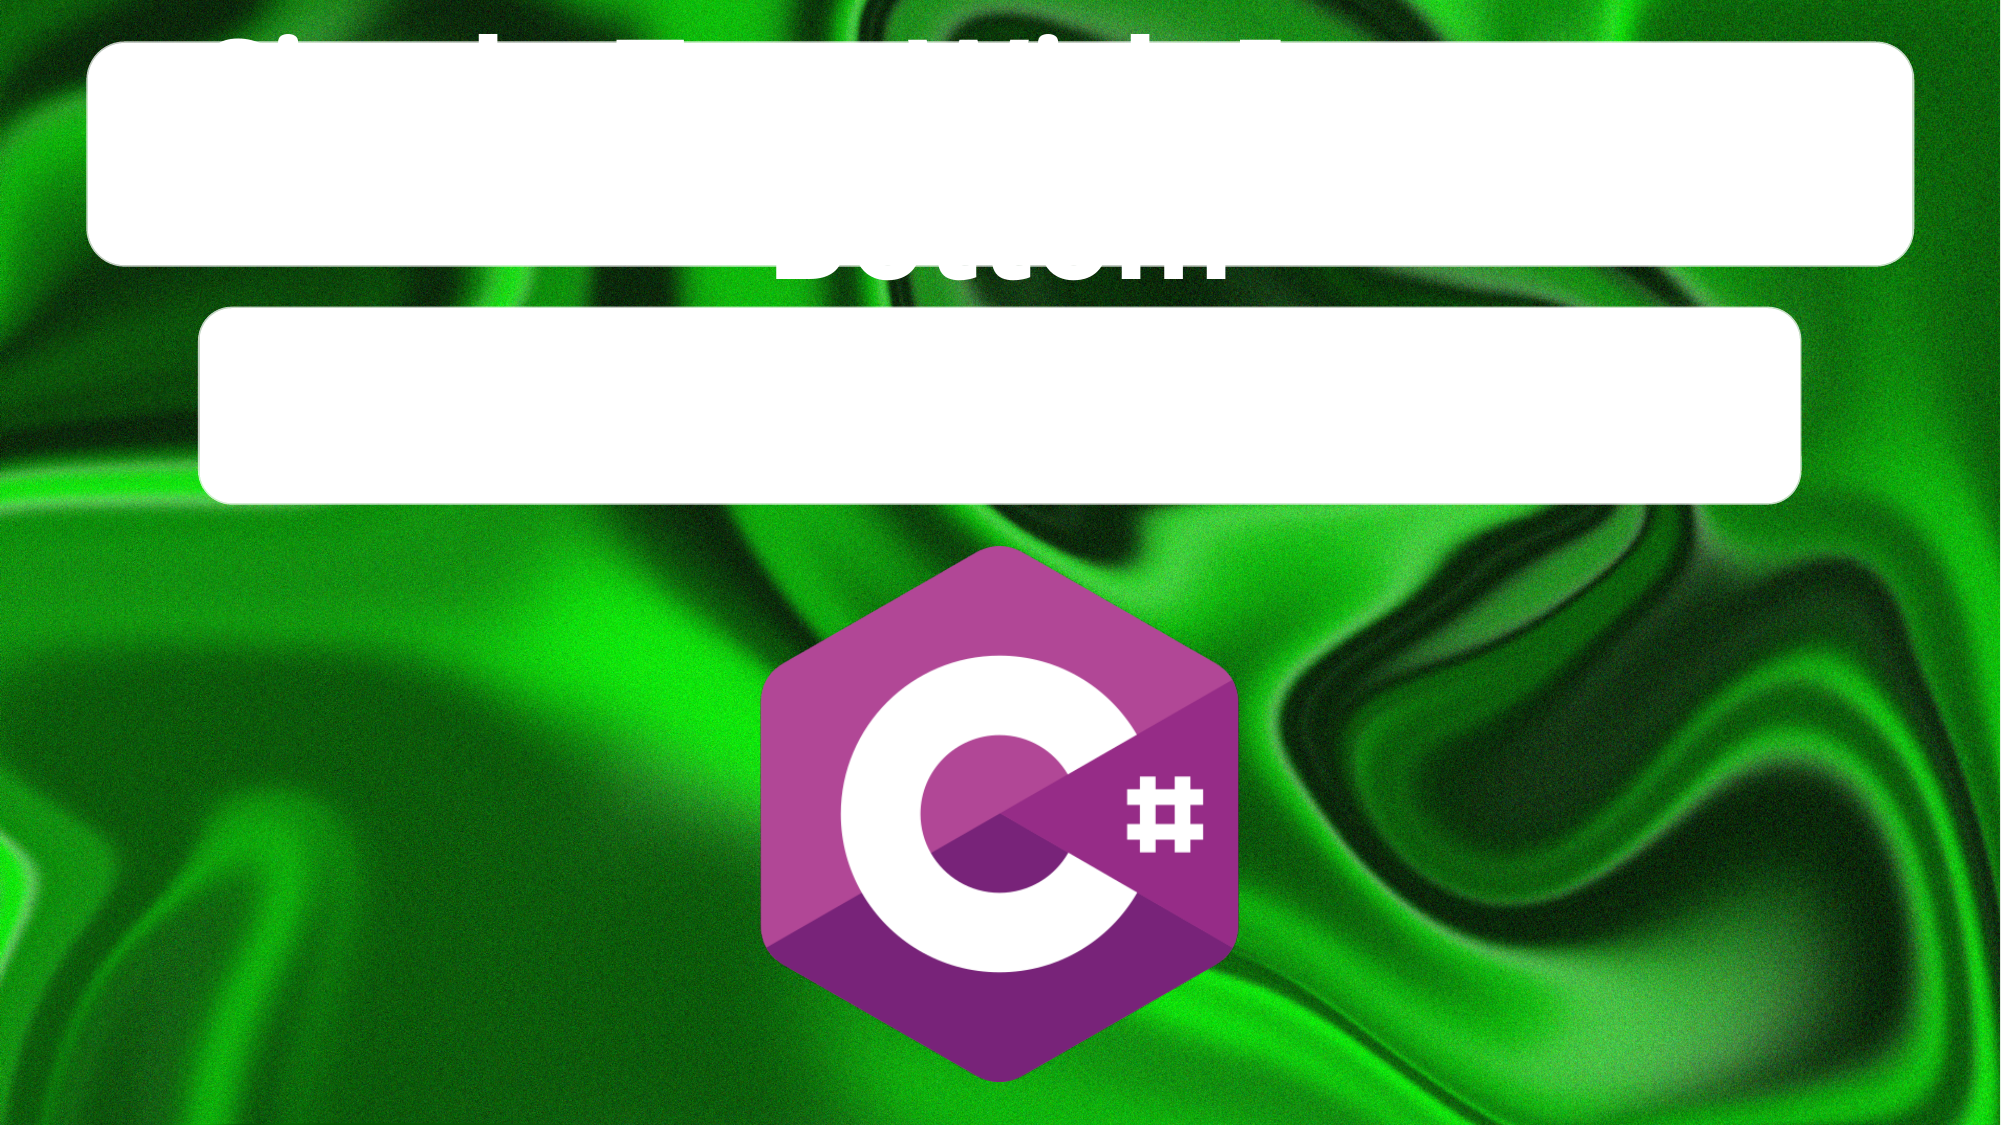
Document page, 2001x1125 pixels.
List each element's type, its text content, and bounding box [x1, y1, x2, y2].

text_box [730, 544, 1270, 1084]
text_box Single Text With Image at Bottom [86, 41, 1915, 267]
text_box [0, 0, 2000, 1125]
text_box Recommend long sentence max at two lines [197, 306, 1802, 505]
